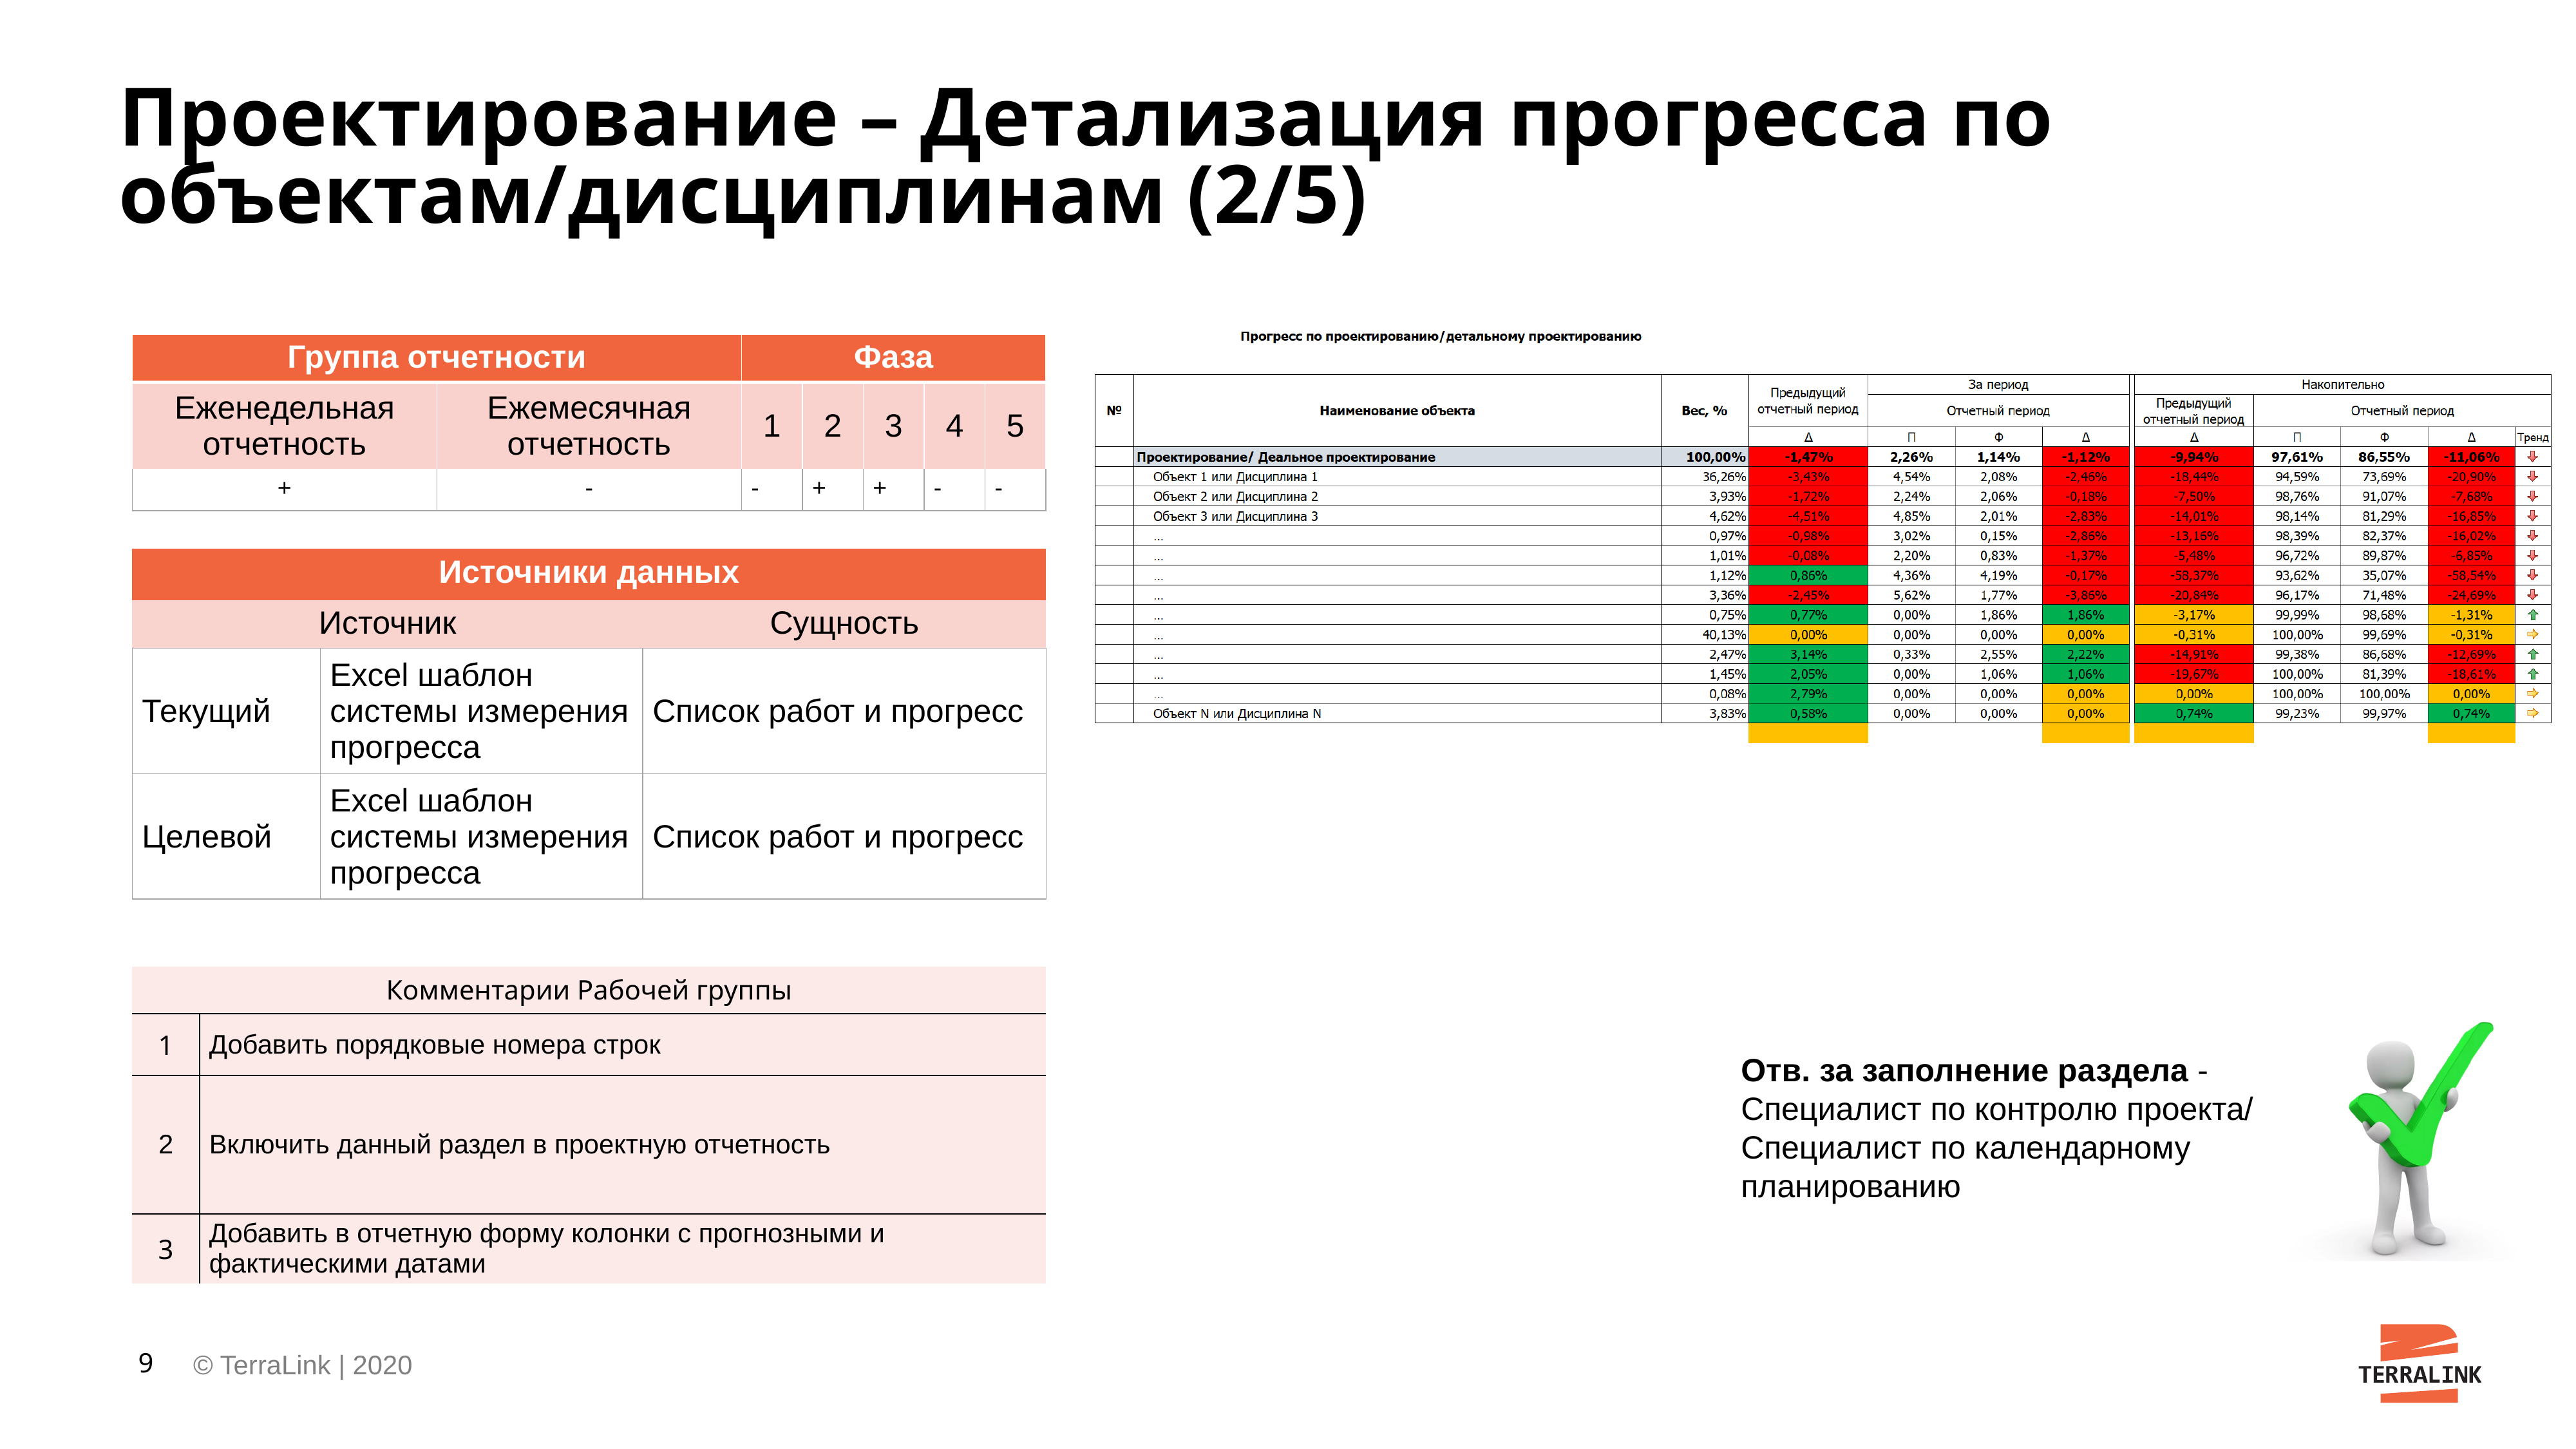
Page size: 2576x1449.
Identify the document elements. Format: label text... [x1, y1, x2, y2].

table_cell 2 [803, 384, 863, 469]
table_cell + [864, 470, 923, 510]
picture [1086, 321, 2557, 745]
table_cell Источник [132, 600, 643, 648]
table_cell Excel шаблон системы измерения прогресса [321, 774, 642, 898]
table_cell 4 [925, 384, 985, 469]
title Проектирование – Детализация прогресса по объектам/дисциплинам (2/5) [118, 79, 2458, 281]
table_cell Текущий [133, 649, 320, 773]
table_cell Целевой [133, 774, 320, 898]
table_cell Включить данный раздел в проектную отчетность [200, 1076, 1046, 1213]
table_cell 5 [985, 384, 1045, 469]
table_cell 2 [132, 1076, 199, 1213]
table_cell 1 [742, 384, 802, 469]
table_cell Еженедельная отчетность [133, 384, 437, 469]
table_header Источники данных [132, 549, 1046, 600]
table_cell - [985, 470, 1045, 510]
table_cell Добавить в отчетную форму колонки с прогнозными и фактическими датами [200, 1215, 1046, 1283]
table_header Комментарии Рабочей группы [132, 967, 1046, 1013]
table_cell - [742, 470, 802, 510]
table_header Фаза [742, 335, 1045, 381]
table_cell 1 [132, 1014, 199, 1075]
table_cell 3 [864, 384, 923, 469]
table_cell Список работ и прогресс [643, 774, 1046, 898]
table_cell Сущность [643, 600, 1046, 648]
table_cell - [437, 470, 741, 510]
table_header Группа отчетности [133, 335, 741, 381]
table_cell Список работ и прогресс [643, 649, 1046, 773]
table_cell + [803, 470, 863, 510]
table_cell Добавить порядковые номера строк [200, 1014, 1046, 1075]
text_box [1731, 1019, 2528, 1261]
table_cell + [133, 470, 437, 510]
table_cell Excel шаблон системы измерения прогресса [321, 649, 642, 773]
table_cell - [925, 470, 985, 510]
table_cell 3 [132, 1215, 199, 1283]
table_cell Ежемесячная отчетность [437, 384, 741, 469]
